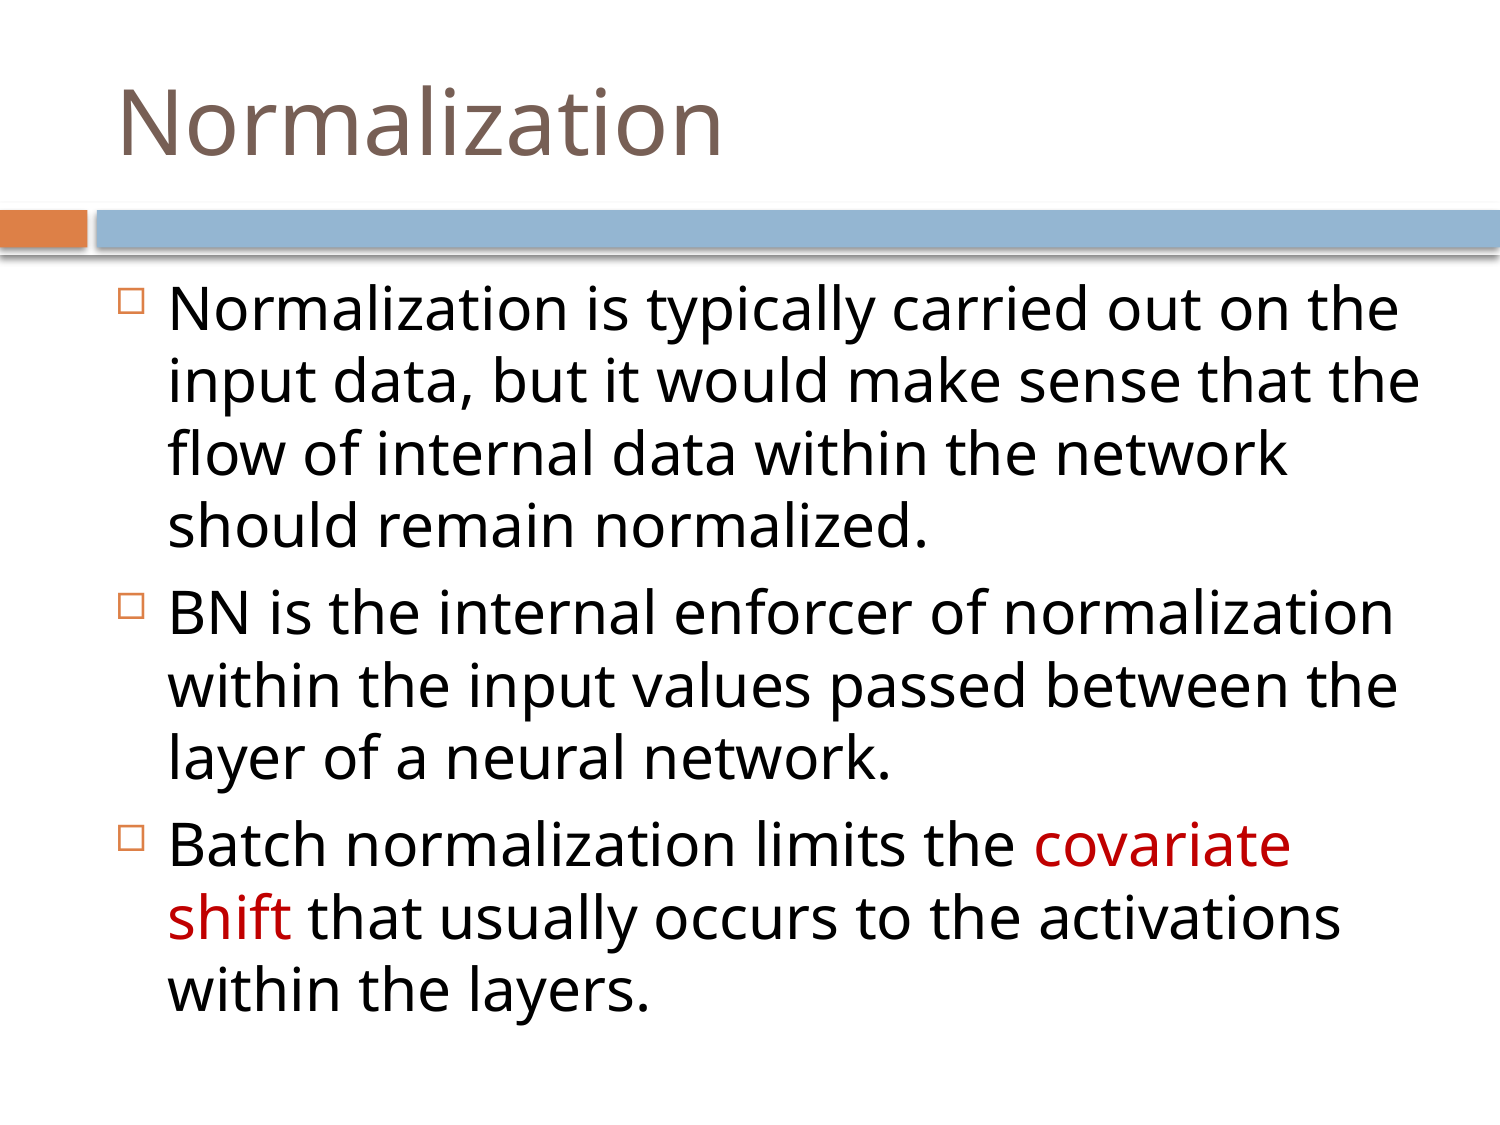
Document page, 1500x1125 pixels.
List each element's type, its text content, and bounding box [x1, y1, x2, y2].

title Normalization [100, 37, 1438, 200]
list Normalization is typically carried out on the input data, but it would make sense that the flow of internal data within the network should remain normalized. BN is the internal enforcer of normalization within the input values passed between the layer of a neural network. Batch normalization limits the covariate shift that usually occurs to the activations within the layers. [100, 262, 1438, 1000]
